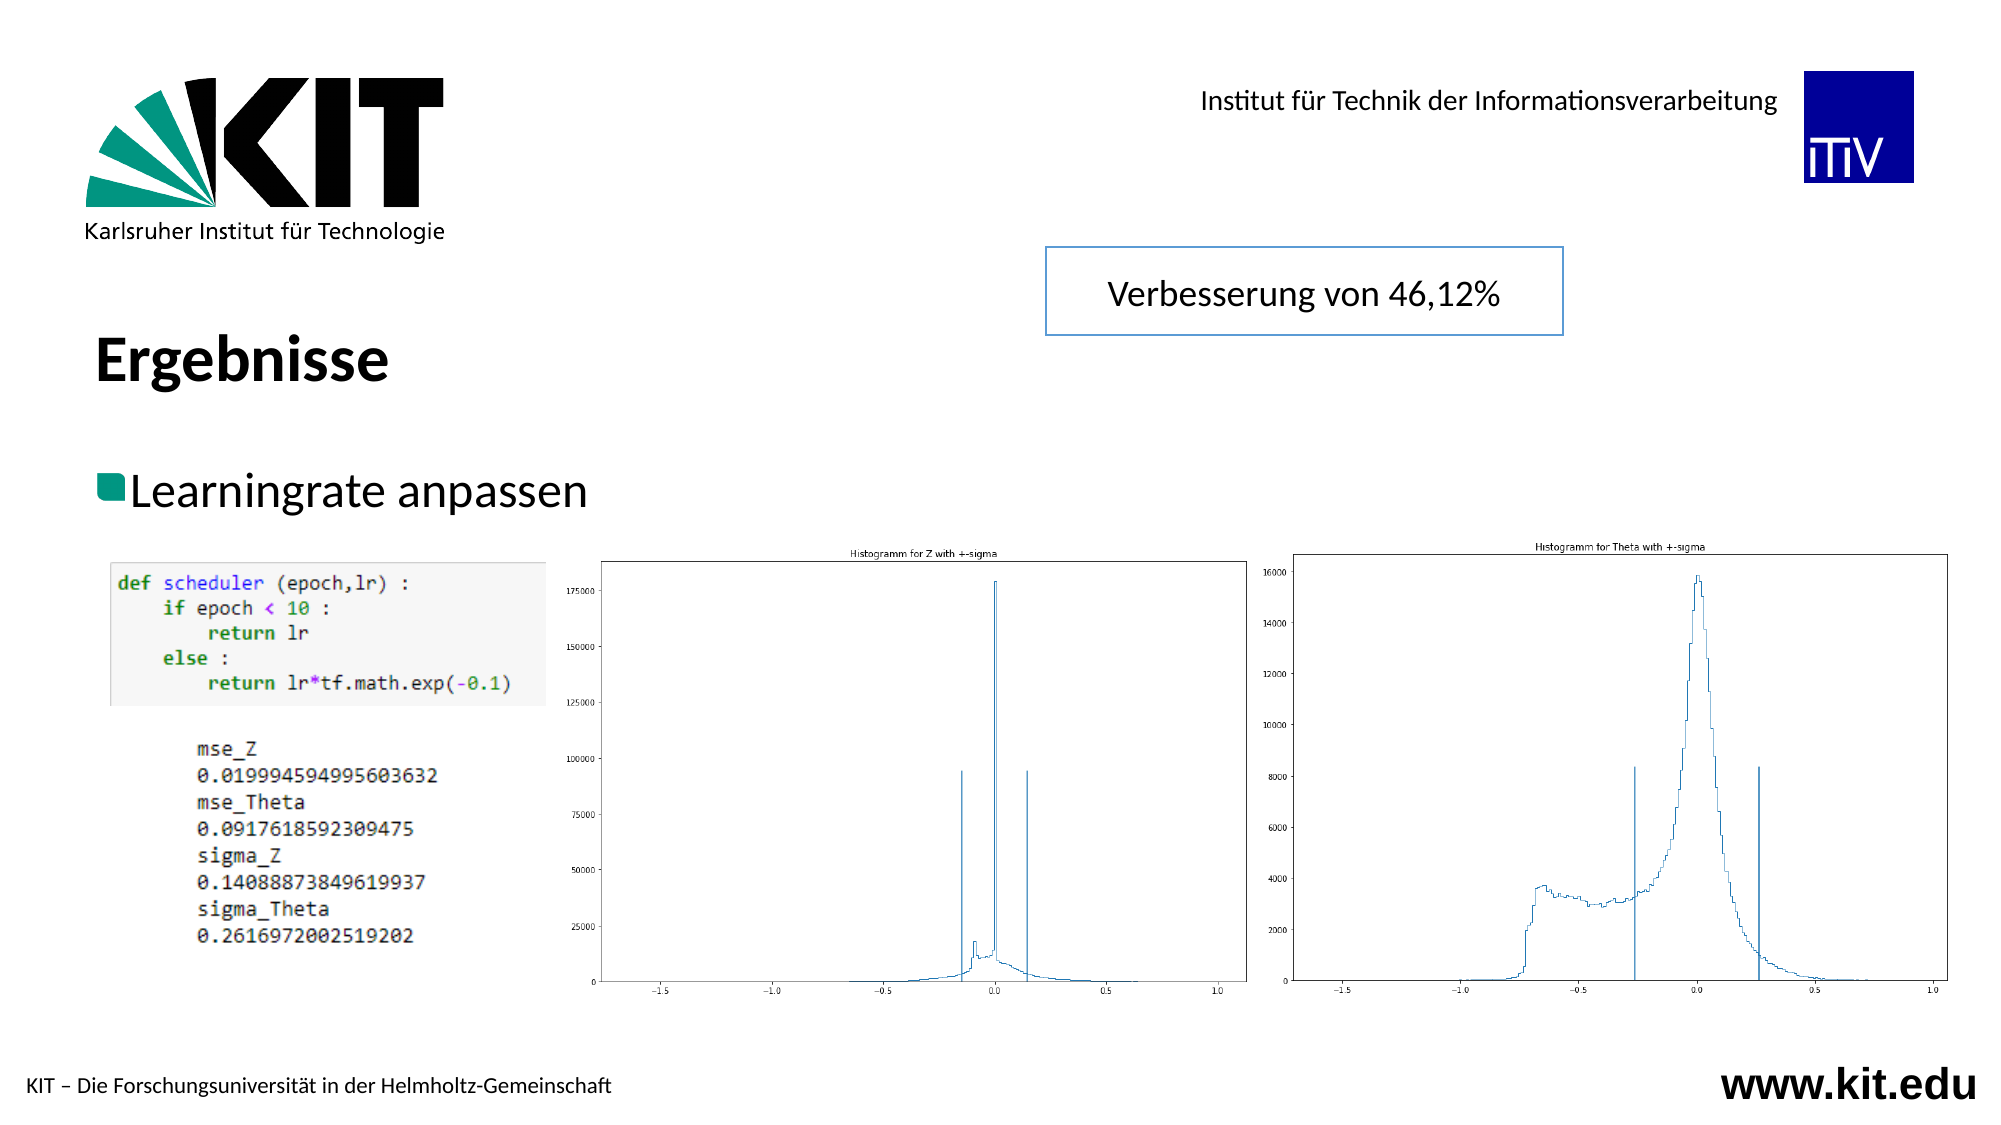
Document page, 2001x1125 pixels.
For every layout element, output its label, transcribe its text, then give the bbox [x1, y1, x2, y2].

picture [180, 734, 476, 968]
picture [97, 473, 125, 504]
text_box Learningrate anpassen [97, 464, 1879, 968]
picture [1804, 71, 1914, 183]
picture [86, 78, 444, 244]
text_box Verbesserung von 46,12% [1045, 246, 1564, 336]
list Ergebnisse [79, 316, 1826, 405]
picture [110, 543, 1975, 998]
